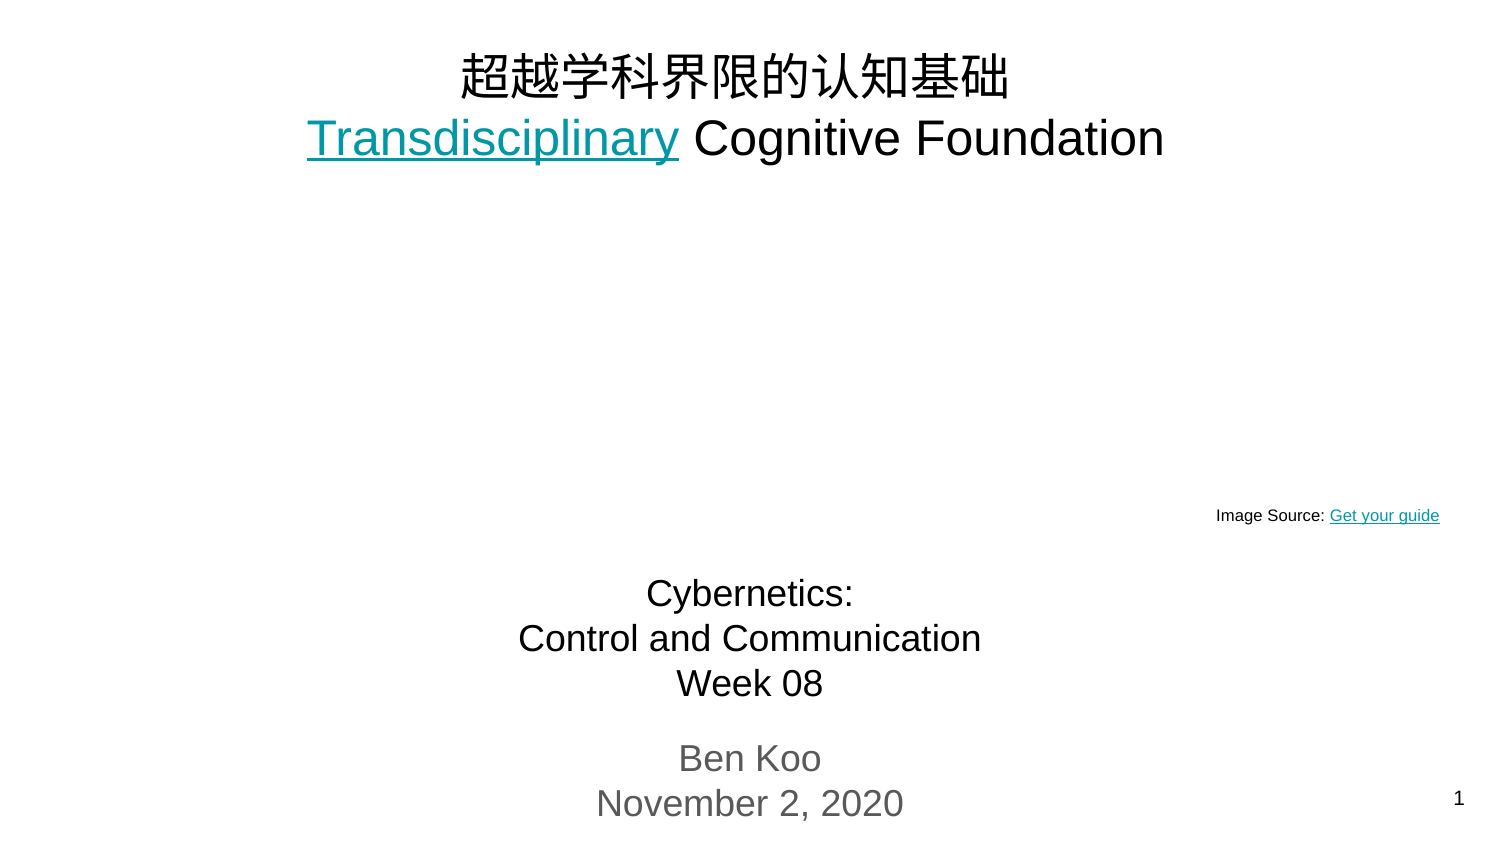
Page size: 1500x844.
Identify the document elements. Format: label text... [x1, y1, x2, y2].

text_box Cybernetics: Control and Communication Week 08 [51, 520, 1449, 719]
title 超越学科界限的认知基础 Transdisciplinary Cognitive Foundation [37, 25, 1435, 181]
subtitle Ben Koo November 2, 2020 [51, 719, 1449, 830]
text_box Image Source: Get your guide [1201, 497, 1455, 533]
slide_number 1 [1389, 764, 1480, 830]
